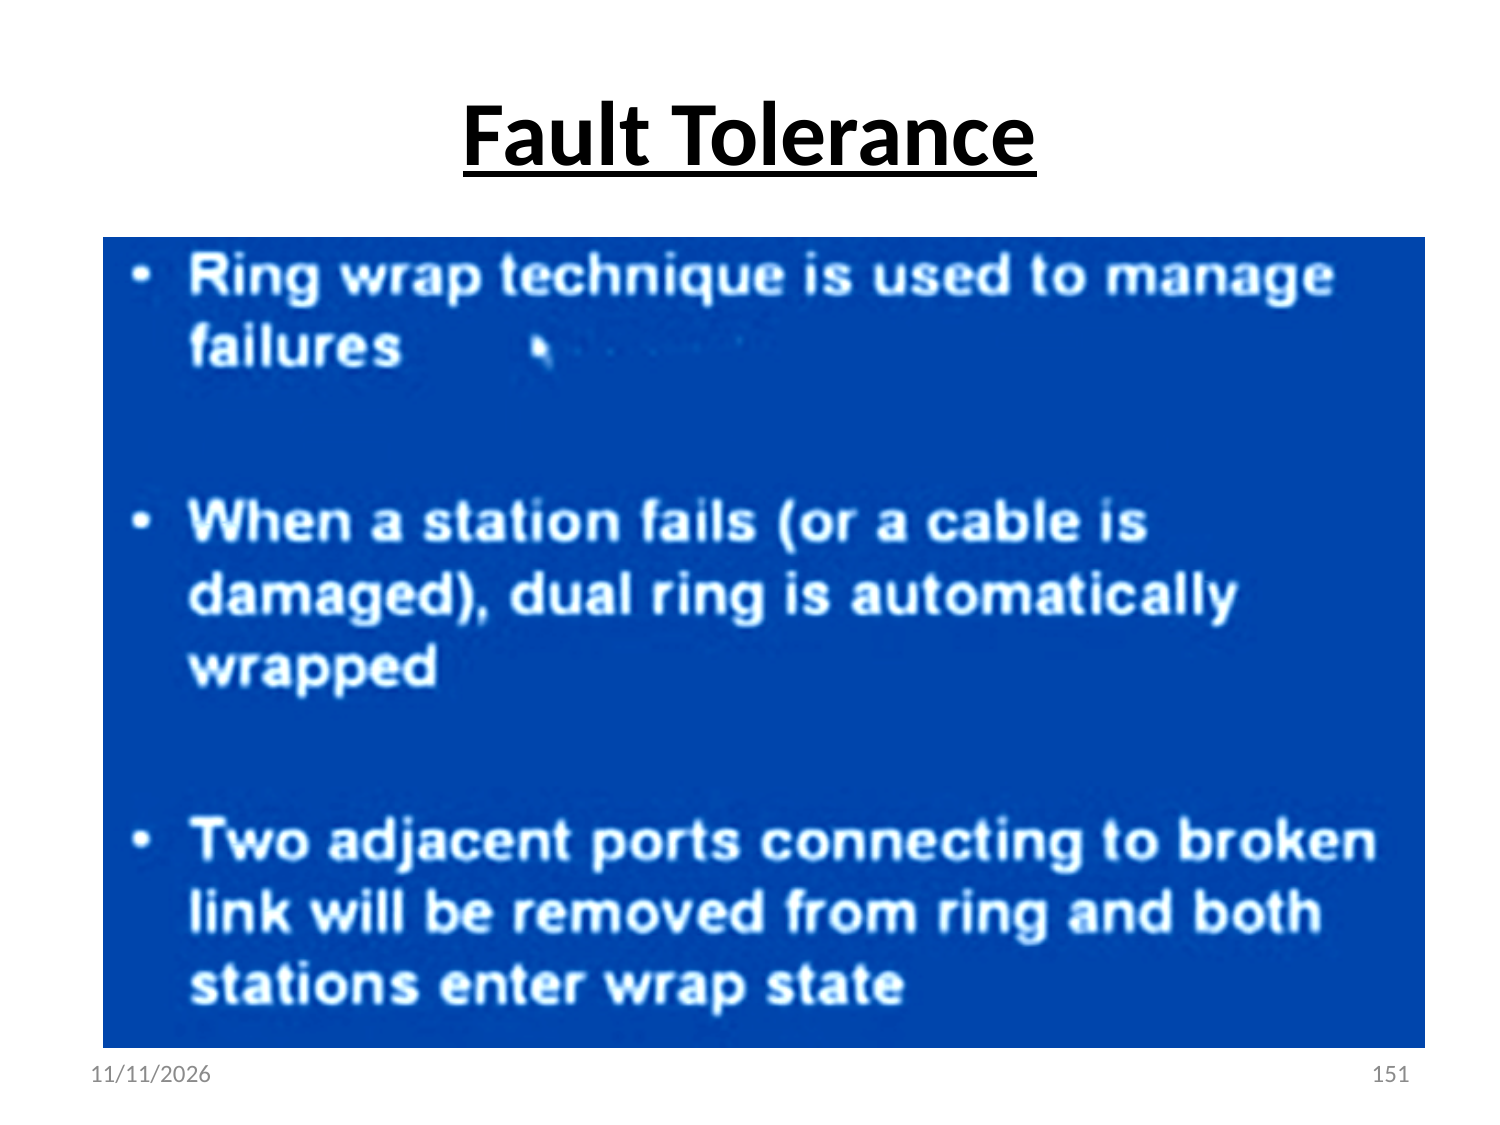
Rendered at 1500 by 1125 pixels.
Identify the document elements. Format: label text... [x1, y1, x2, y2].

slide_number 151 [1074, 1055, 1425, 1103]
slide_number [75, 1042, 425, 1103]
title Fault Tolerance [75, 45, 1425, 213]
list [102, 237, 1426, 1048]
